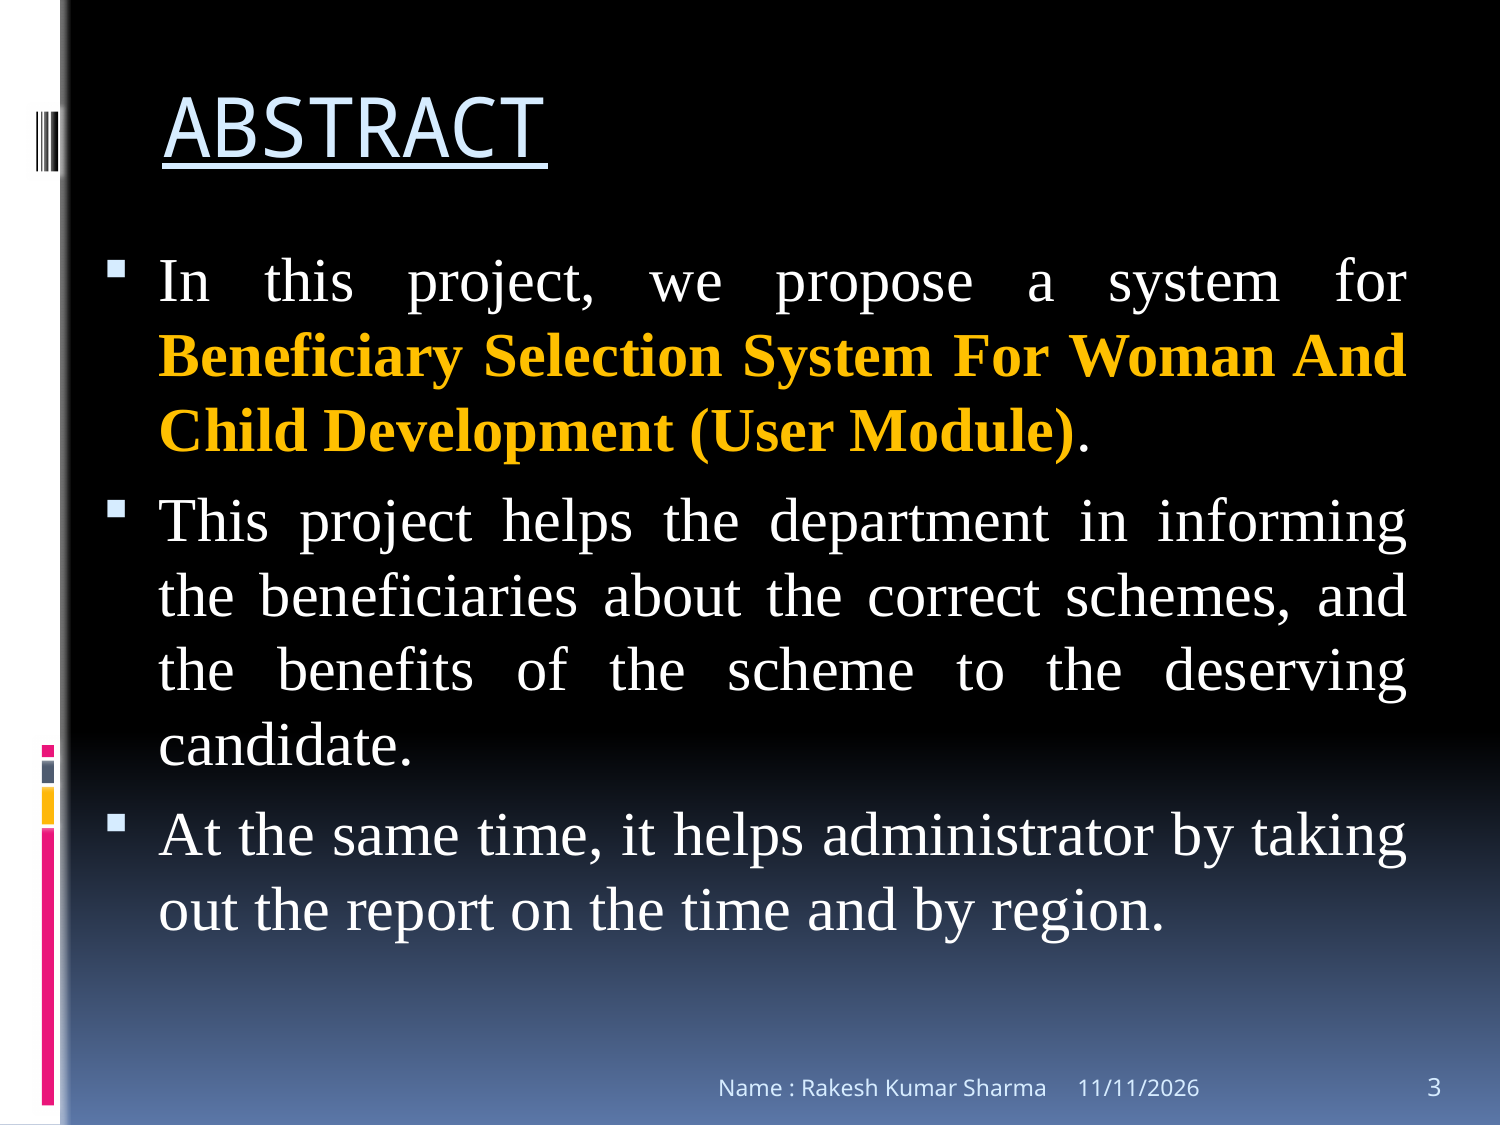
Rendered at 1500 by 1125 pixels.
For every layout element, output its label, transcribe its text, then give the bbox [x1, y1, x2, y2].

slide_number 3 [1412, 1052, 1488, 1113]
footer Name : Rakesh Kumar Sharma [150, 1052, 1063, 1113]
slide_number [1063, 1052, 1412, 1113]
list In this project, we propose a system for Beneficiary Selection System For Woman And Child Development (User Module). This project helps the department in informing the beneficiaries about the correct schemes, and the benefits of the scheme to the deserving candidate. At the same time, it helps administrator by taking out the report on the time and by region. [76, 231, 1424, 657]
title ABSTRACT [147, 66, 1423, 217]
